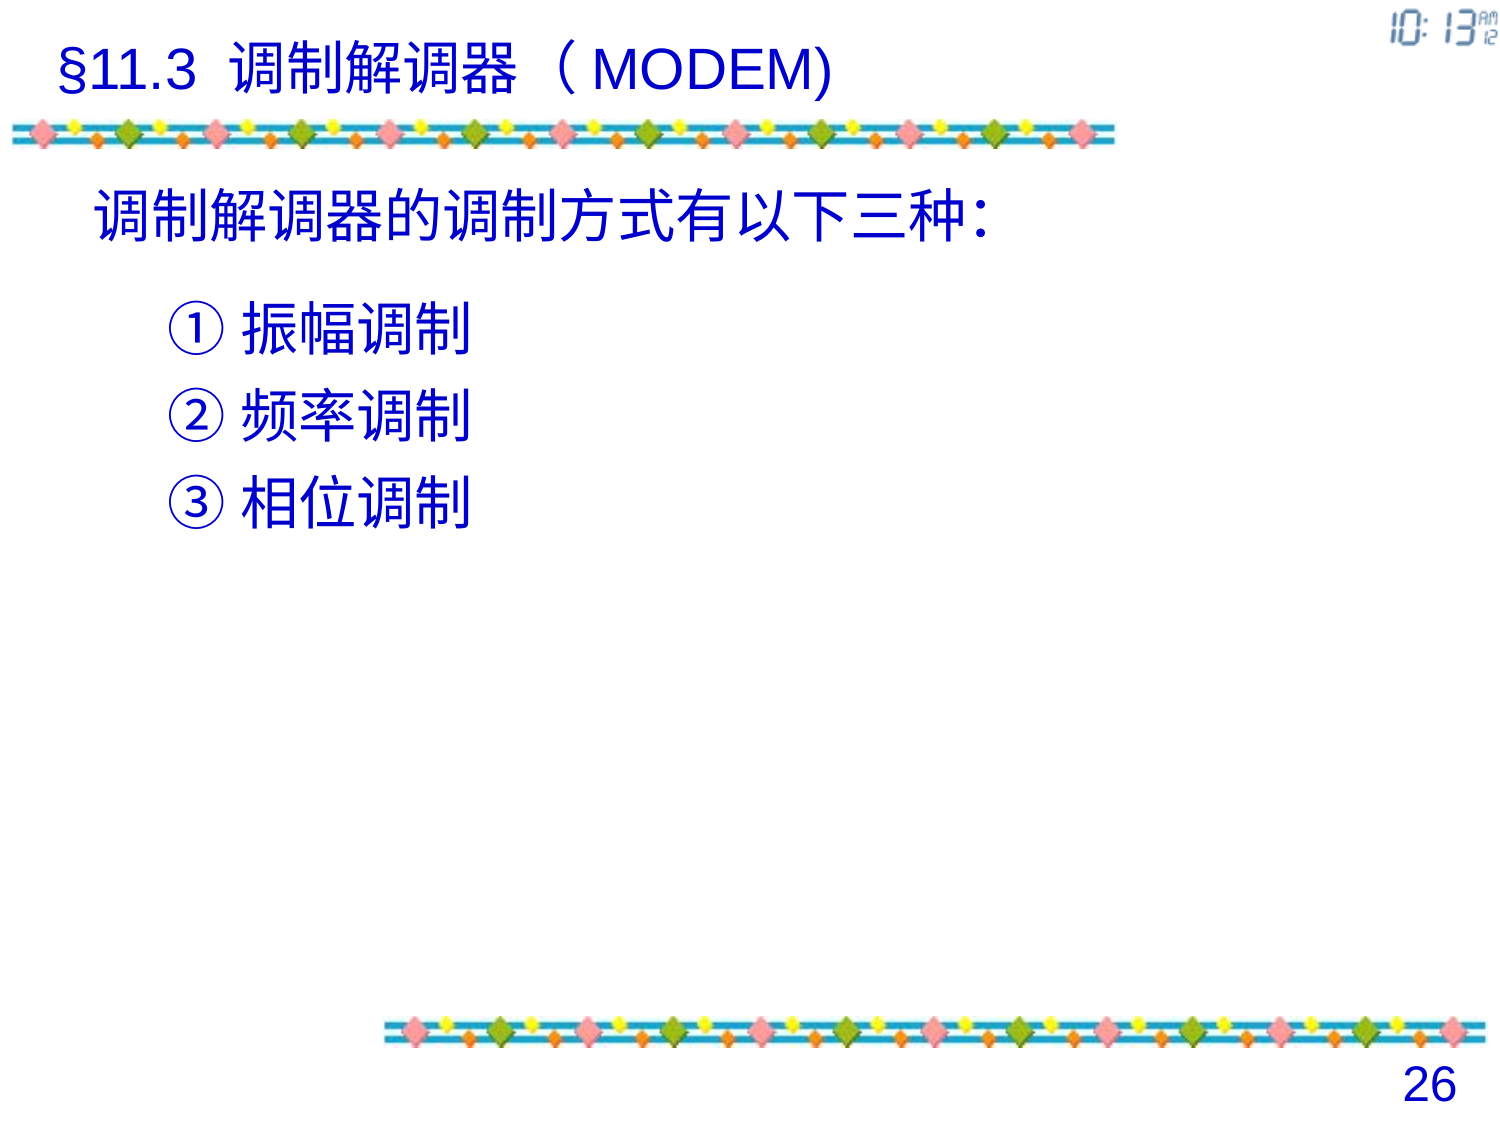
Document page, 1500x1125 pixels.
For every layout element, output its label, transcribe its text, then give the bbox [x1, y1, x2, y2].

picture [383, 1016, 1488, 1048]
picture [1371, 0, 1500, 56]
picture [11, 119, 1117, 149]
text_box 调制解调器的调制方式有以下三种： ①振幅调制 ②频率调制 ③相位调制 [78, 171, 1278, 544]
text_box §11.3 调制解调器（MODEM) [41, 23, 855, 109]
